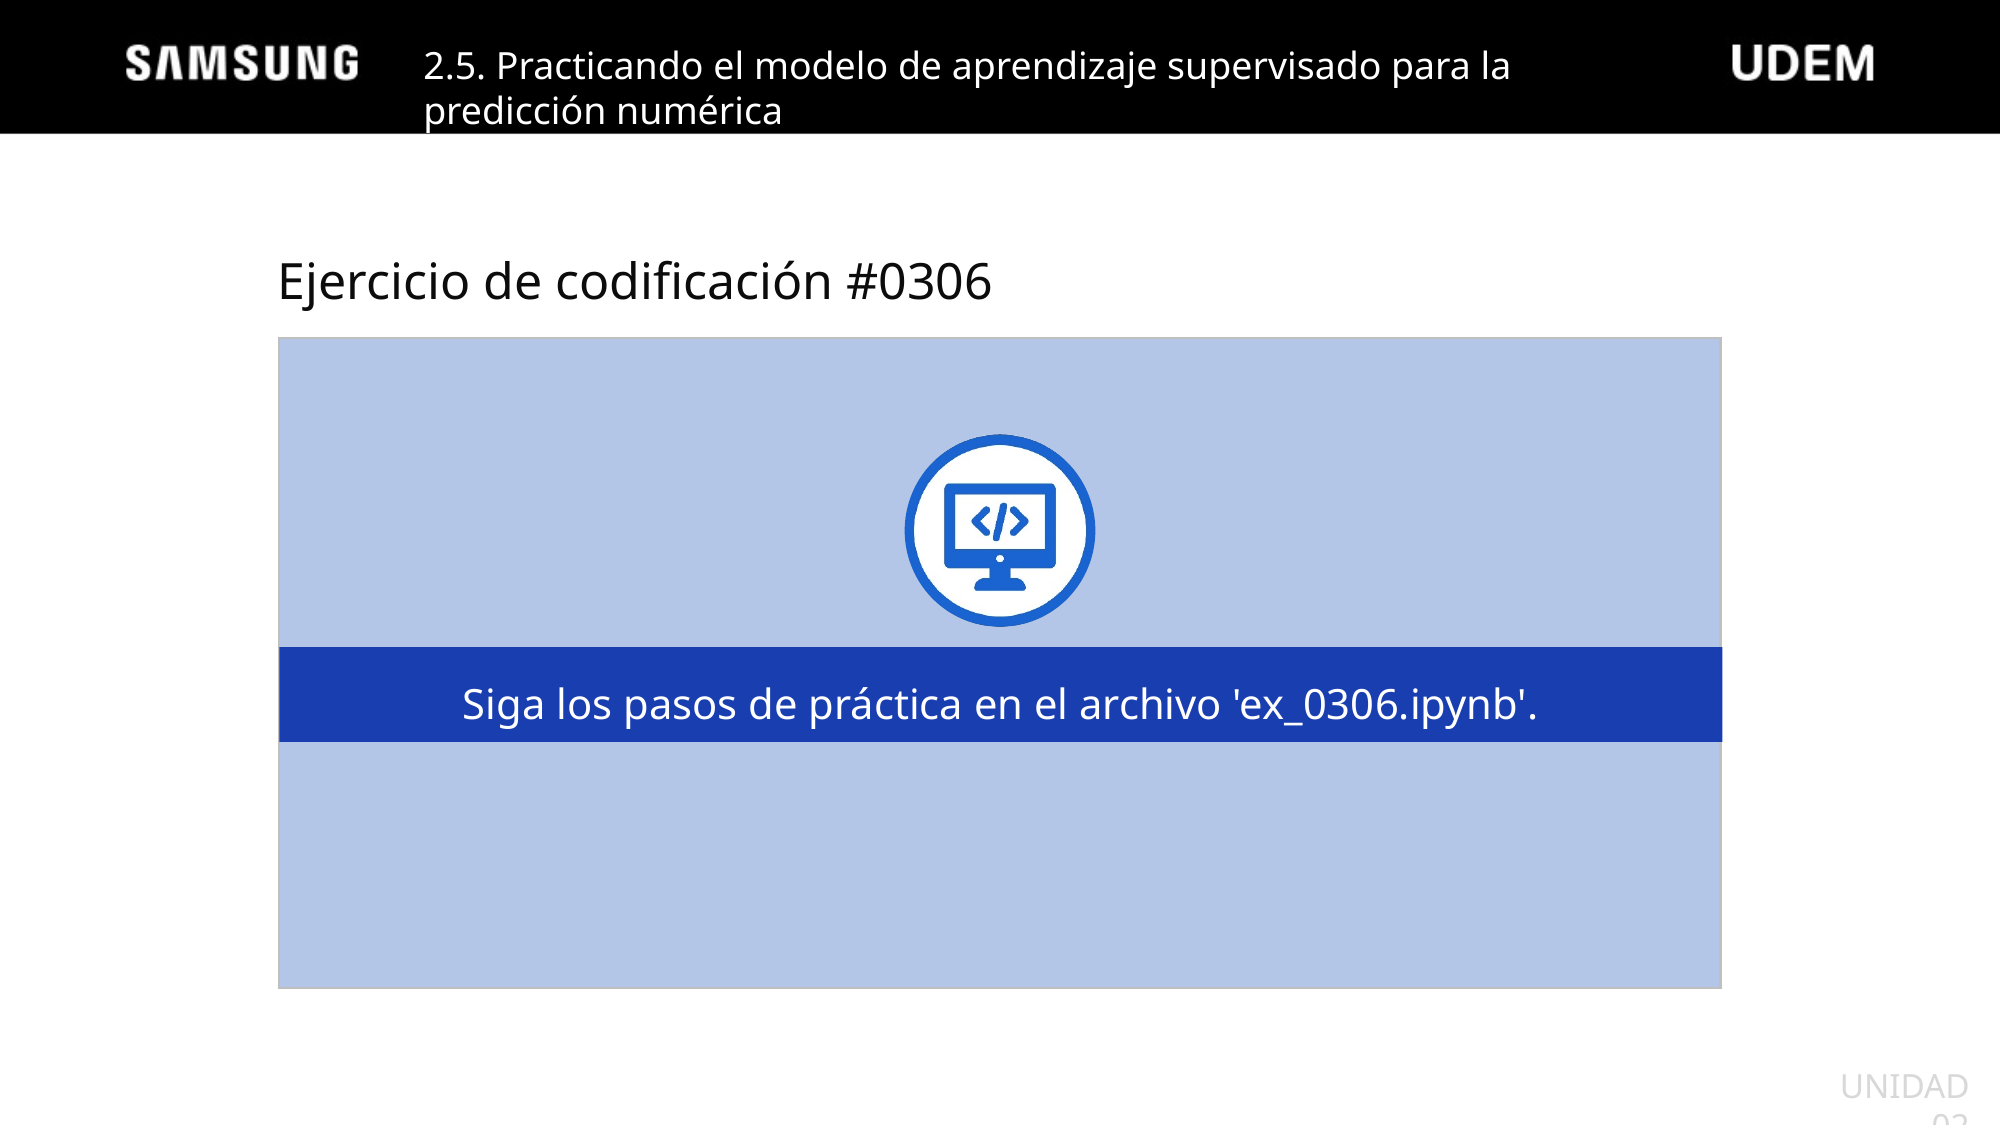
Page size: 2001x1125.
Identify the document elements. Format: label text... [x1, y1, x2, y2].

picture [0, 0, 2000, 1124]
text_box UNIDAD 02 [1799, 1064, 1970, 1125]
text_box 2.5. Practicando el modelo de aprendizaje supervisado para la predicción numérica [423, 42, 1624, 133]
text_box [279, 337, 1723, 988]
text_box Ejercicio de codificación #0306 [277, 249, 1721, 310]
